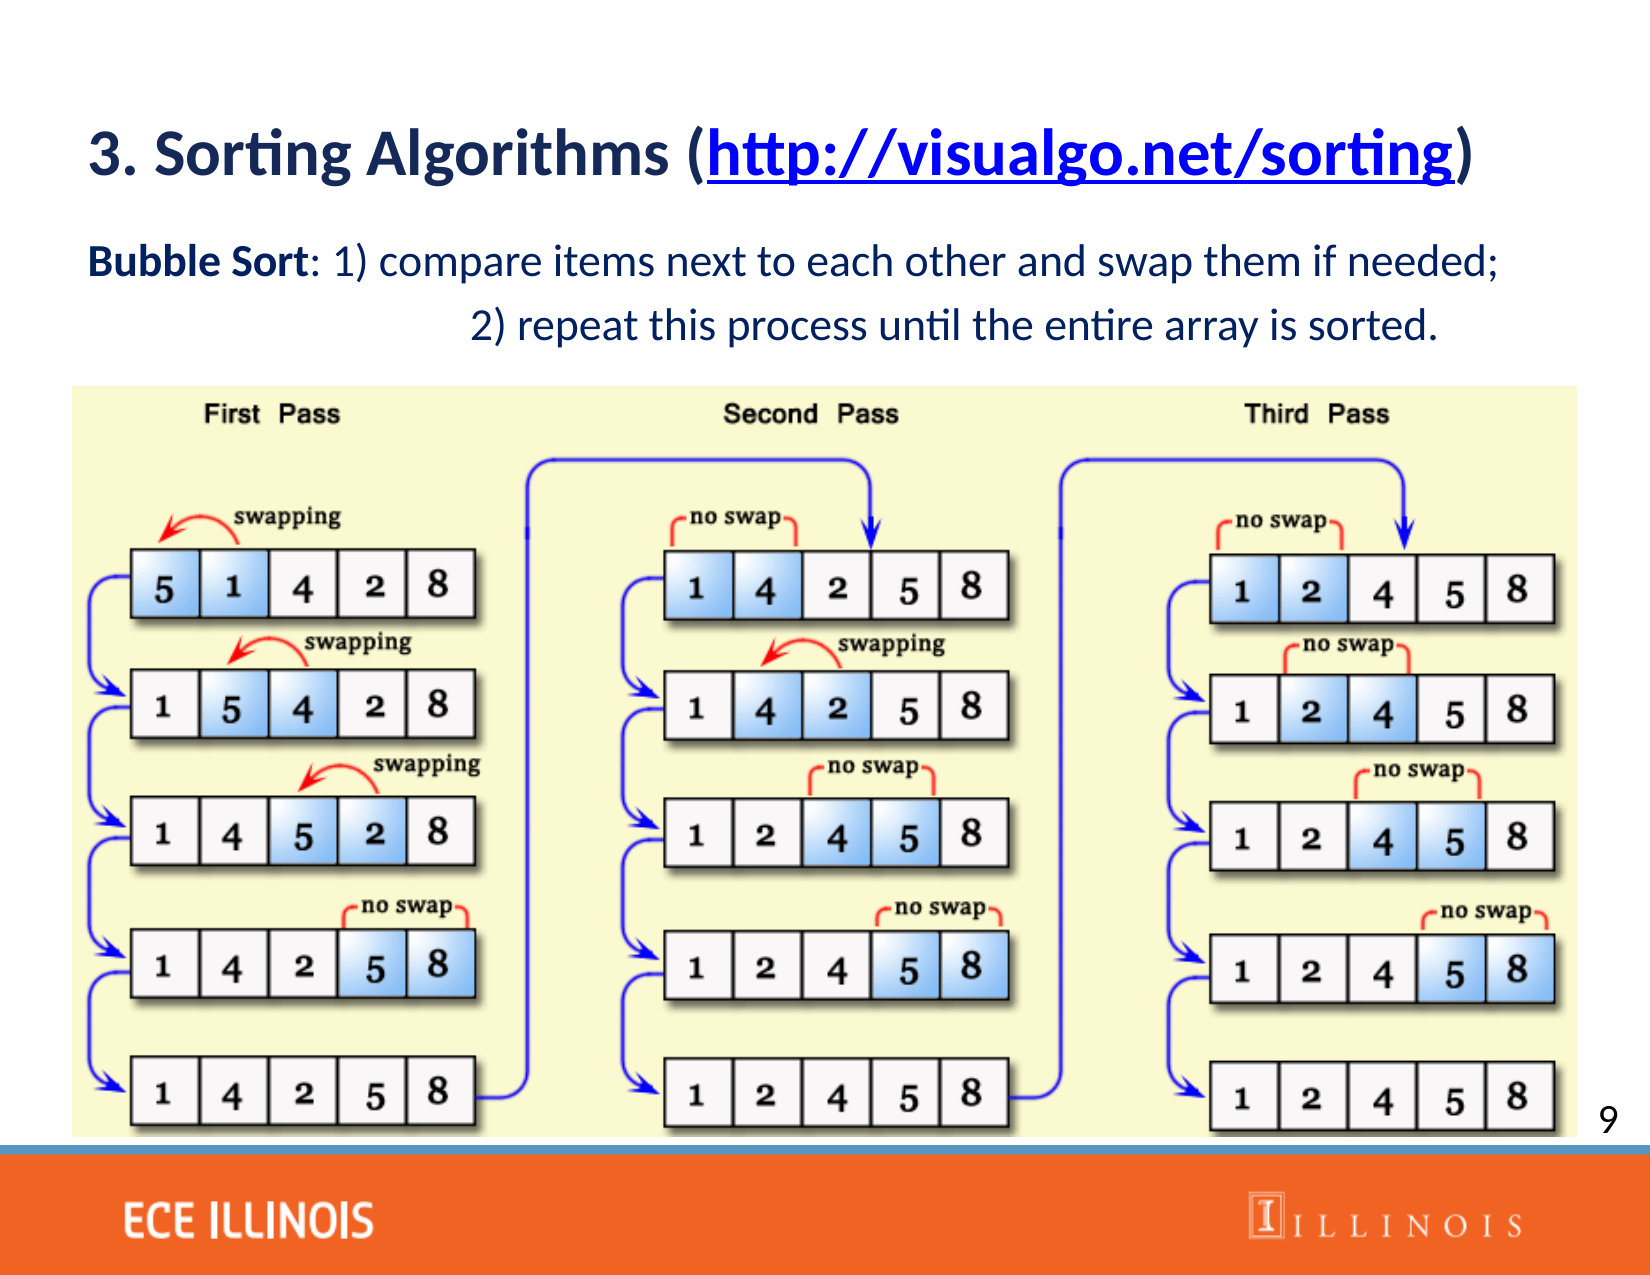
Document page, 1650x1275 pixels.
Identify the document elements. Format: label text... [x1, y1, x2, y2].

list Bubble Sort: 1) compare items next to each other and swap them if needed; 2) repeat this process until the entire array is sorted. [72, 223, 1590, 1086]
picture [72, 386, 1577, 1138]
text_box 9 [1582, 1084, 1634, 1150]
list 3. Sorting Algorithms (http://visualgo.net/sorting) [72, 101, 1590, 223]
